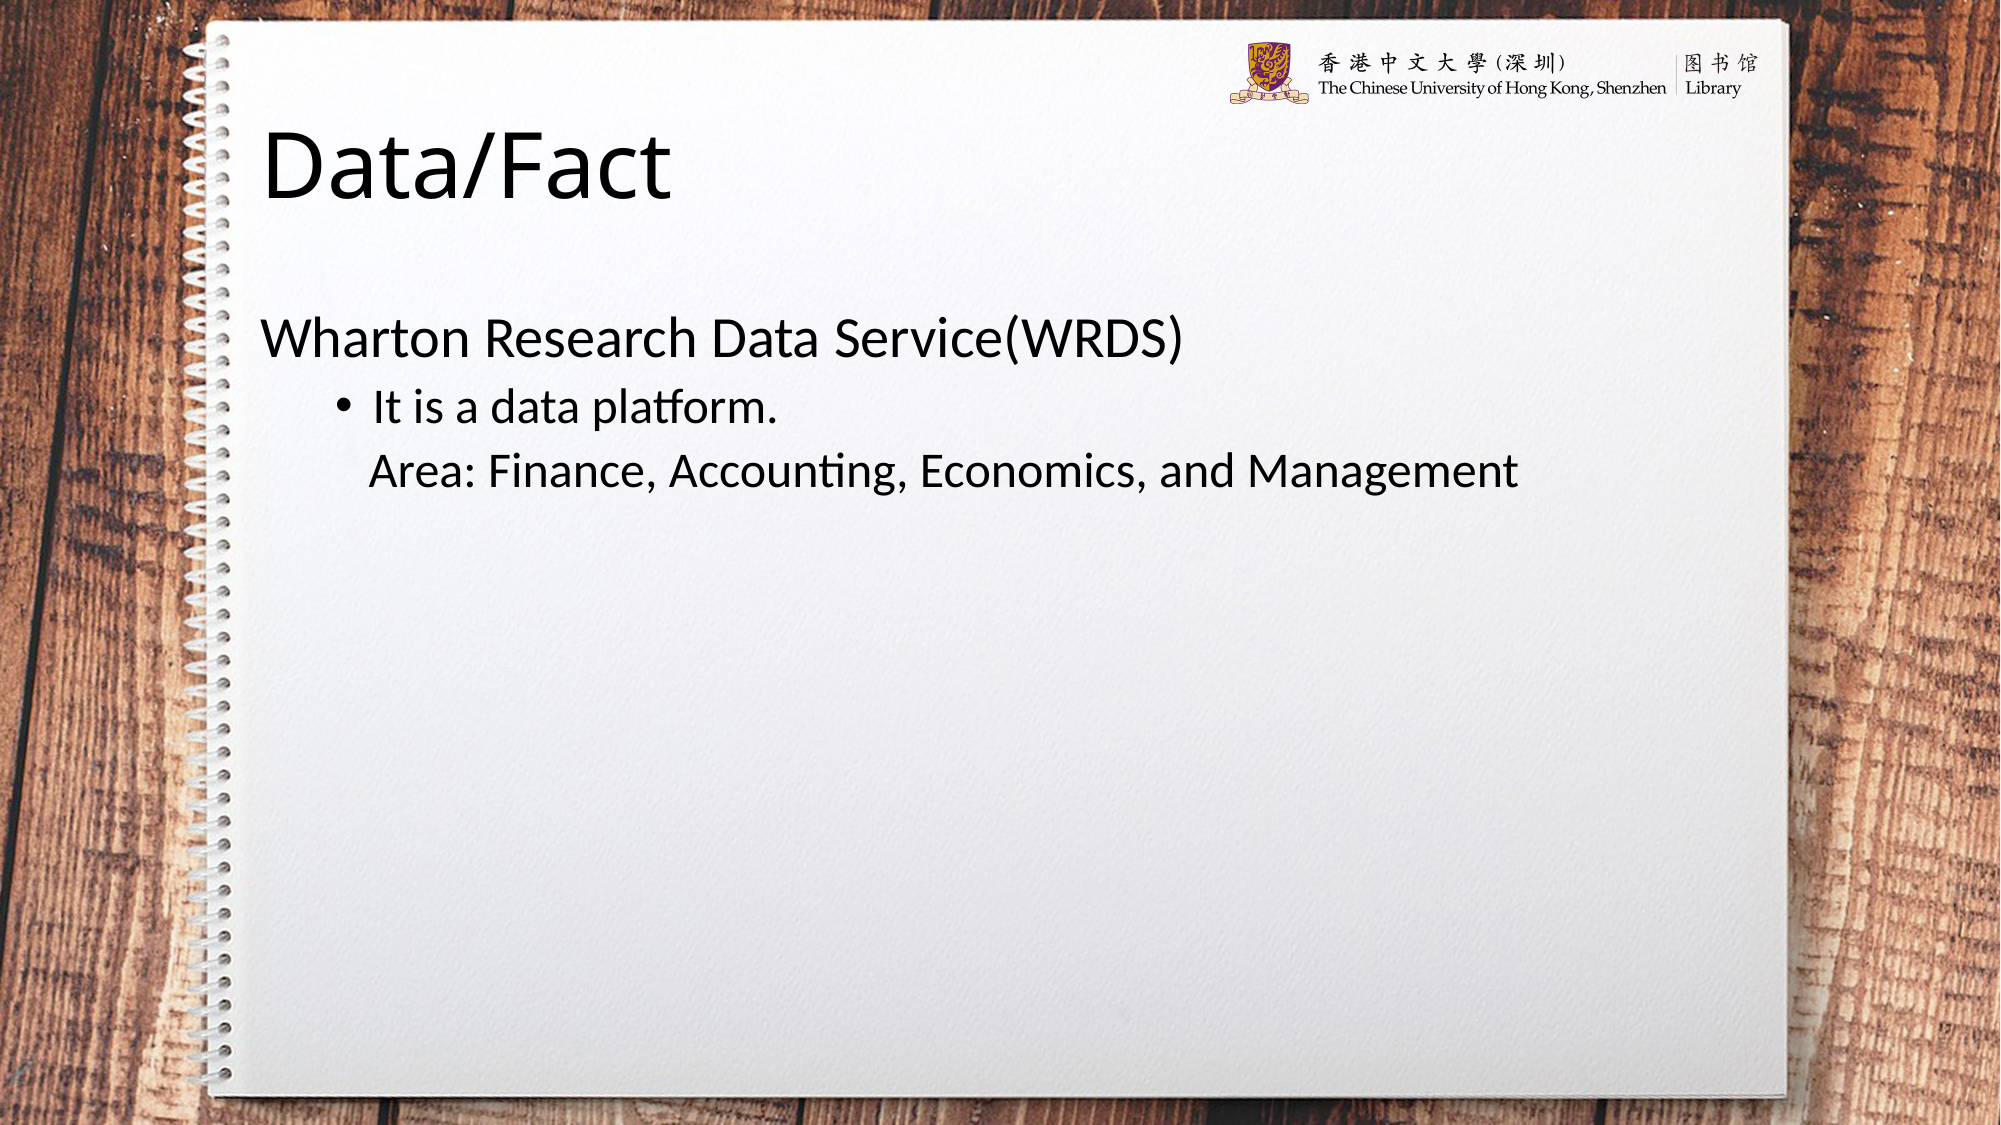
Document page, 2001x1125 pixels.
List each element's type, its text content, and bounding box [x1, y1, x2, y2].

picture [0, 0, 2001, 1125]
list Wharton Research Data Service(WRDS) It is a data platform. Area: Finance, Accounting, Economics, and Management [244, 299, 1774, 1014]
title Data/Fact [244, 59, 1774, 278]
